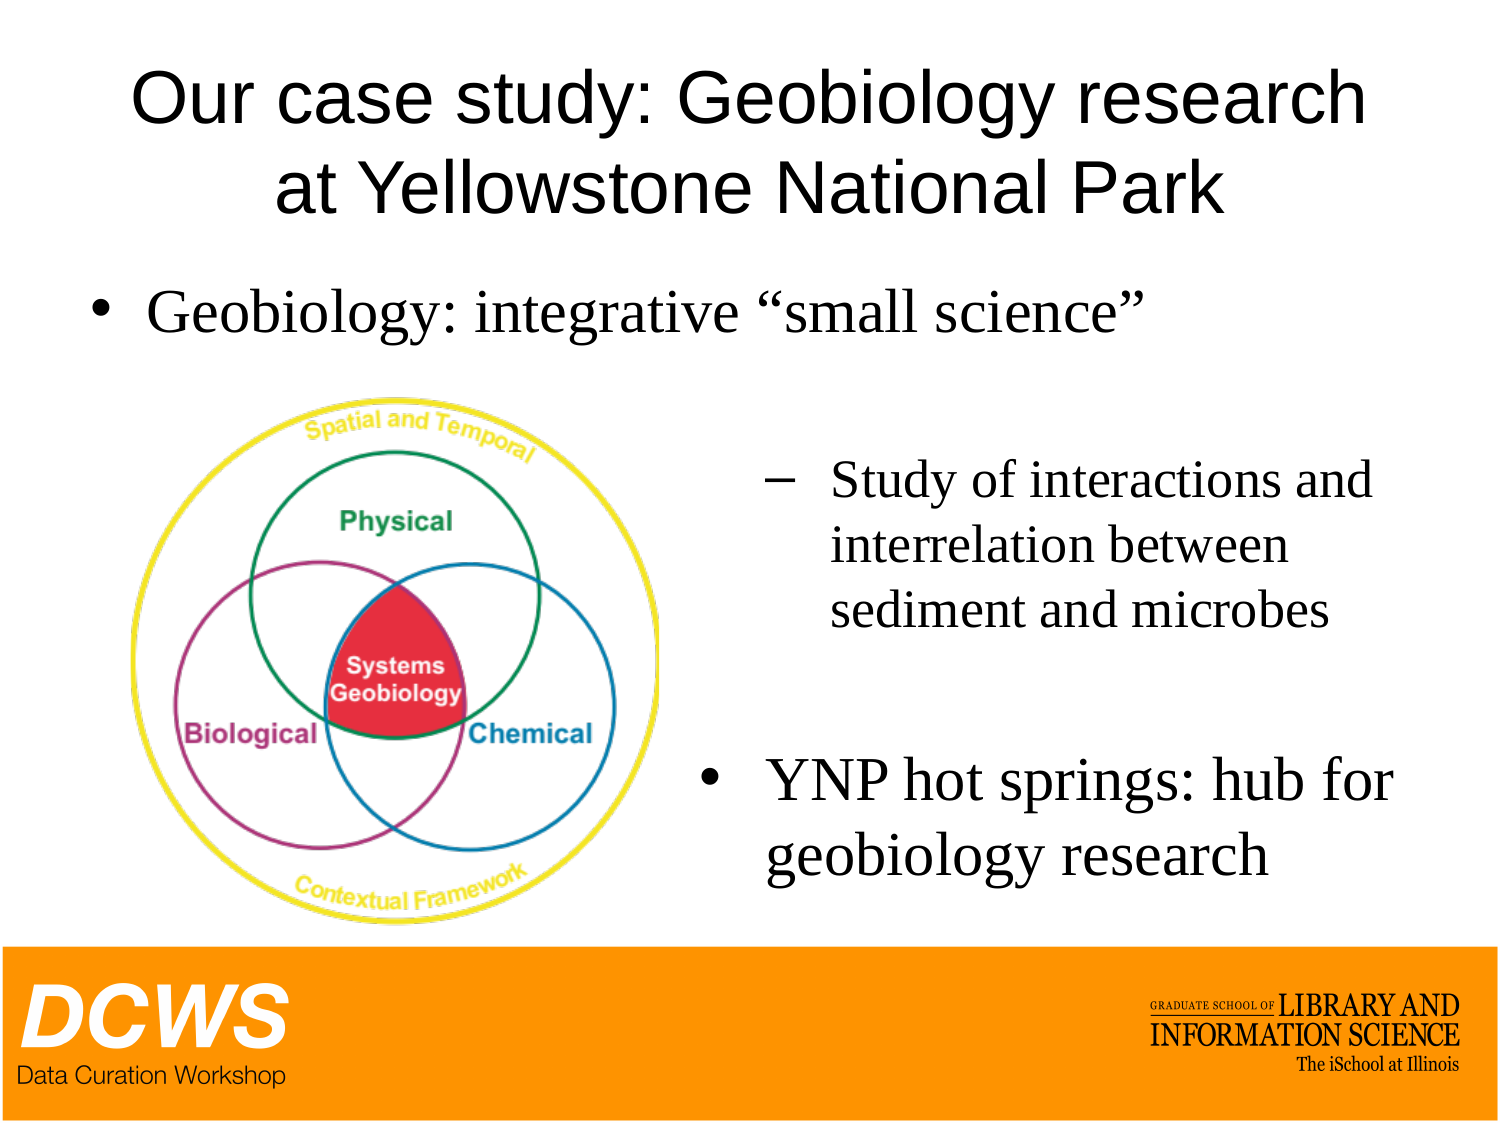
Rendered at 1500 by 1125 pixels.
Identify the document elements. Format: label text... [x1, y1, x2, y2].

title Our case study: Geobiology research at Yellowstone National Park [75, 45, 1425, 233]
picture [0, 944, 1500, 1123]
picture [130, 389, 660, 948]
list Geobiology: integrative “small science” Study of interactions and interrelation between sediment and microbes YNP hot springs: hub for geobiology research [75, 262, 1425, 1005]
